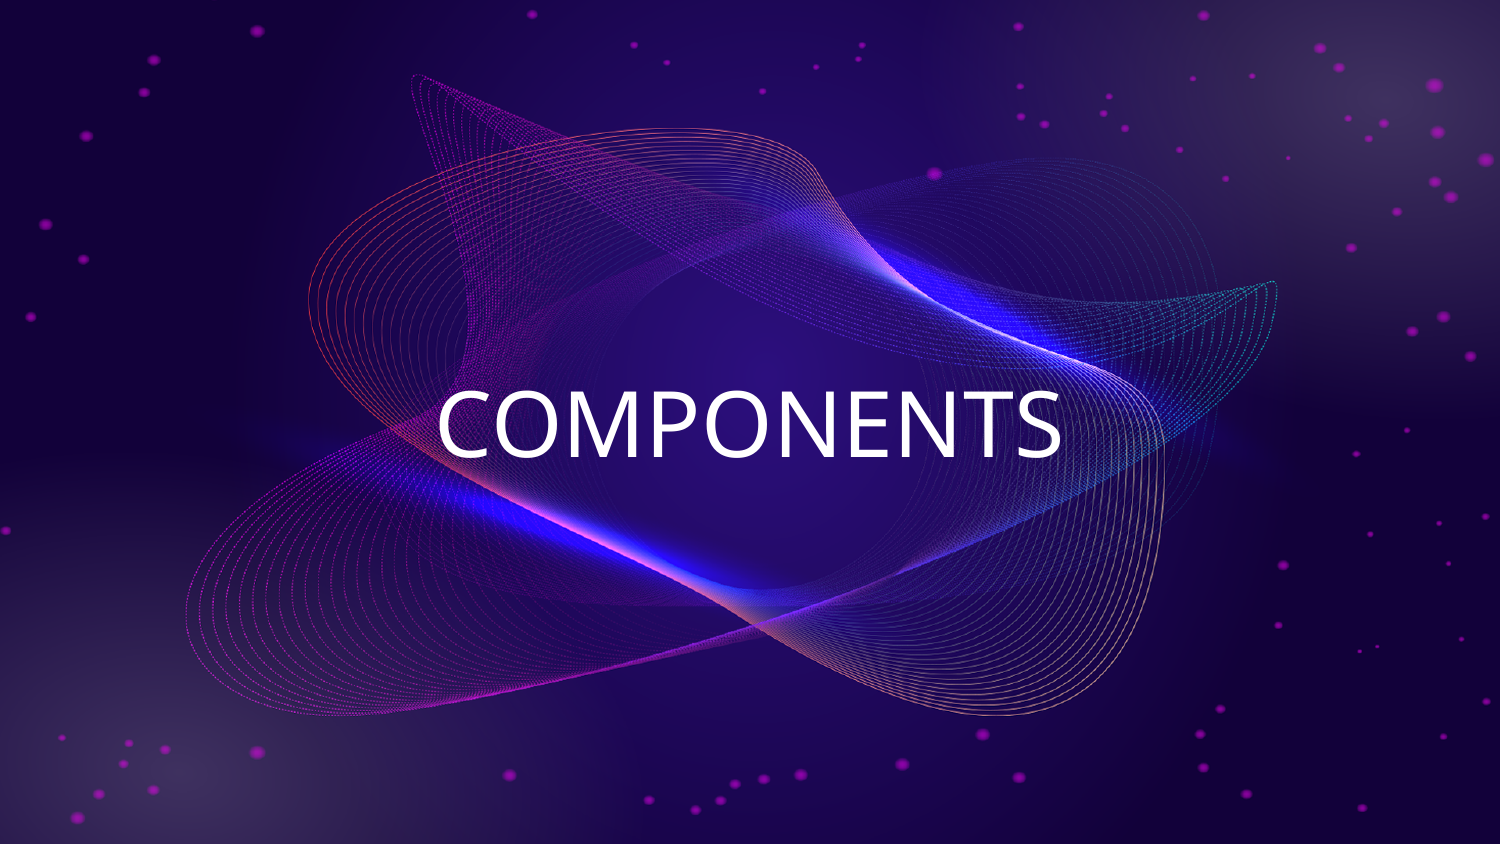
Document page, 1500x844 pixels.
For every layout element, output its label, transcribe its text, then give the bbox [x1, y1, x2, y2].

title COMPONENTS [116, 312, 1383, 530]
picture [0, 0, 1500, 844]
